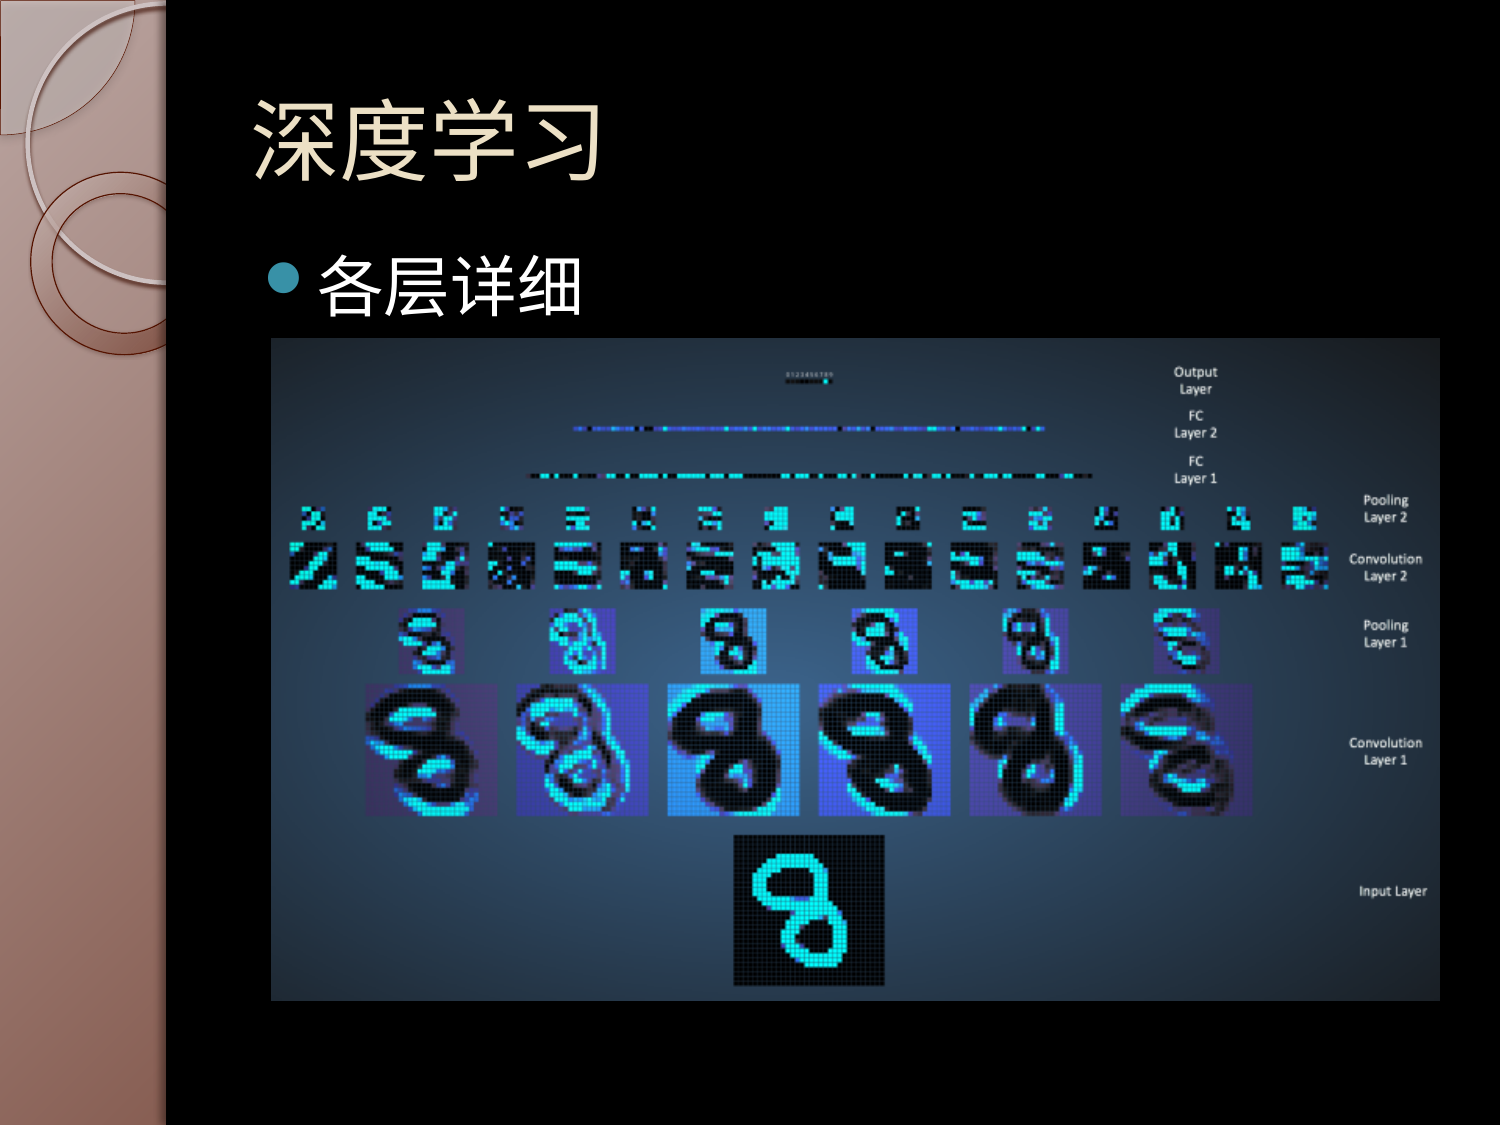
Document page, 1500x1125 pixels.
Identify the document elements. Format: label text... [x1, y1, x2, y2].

picture [270, 337, 1441, 1001]
title 深度学习 [235, 45, 1466, 233]
list 各层详细 [235, 237, 1466, 1025]
